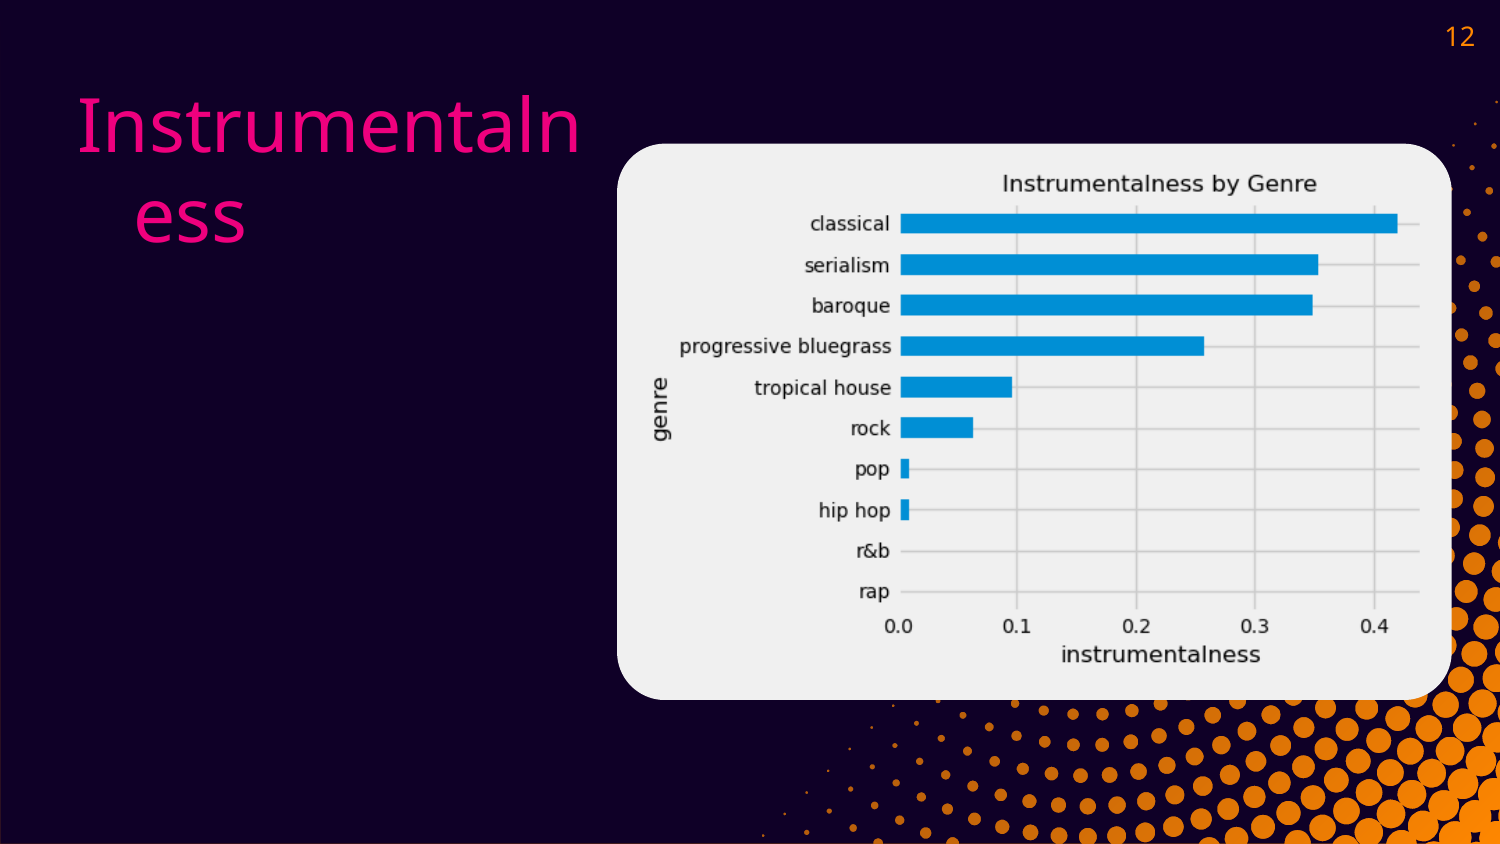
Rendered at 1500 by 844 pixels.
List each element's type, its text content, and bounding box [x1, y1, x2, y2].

text_box Instrumentalness [62, 70, 618, 265]
slide_number 12 [1385, 5, 1476, 71]
picture [616, 143, 1452, 701]
